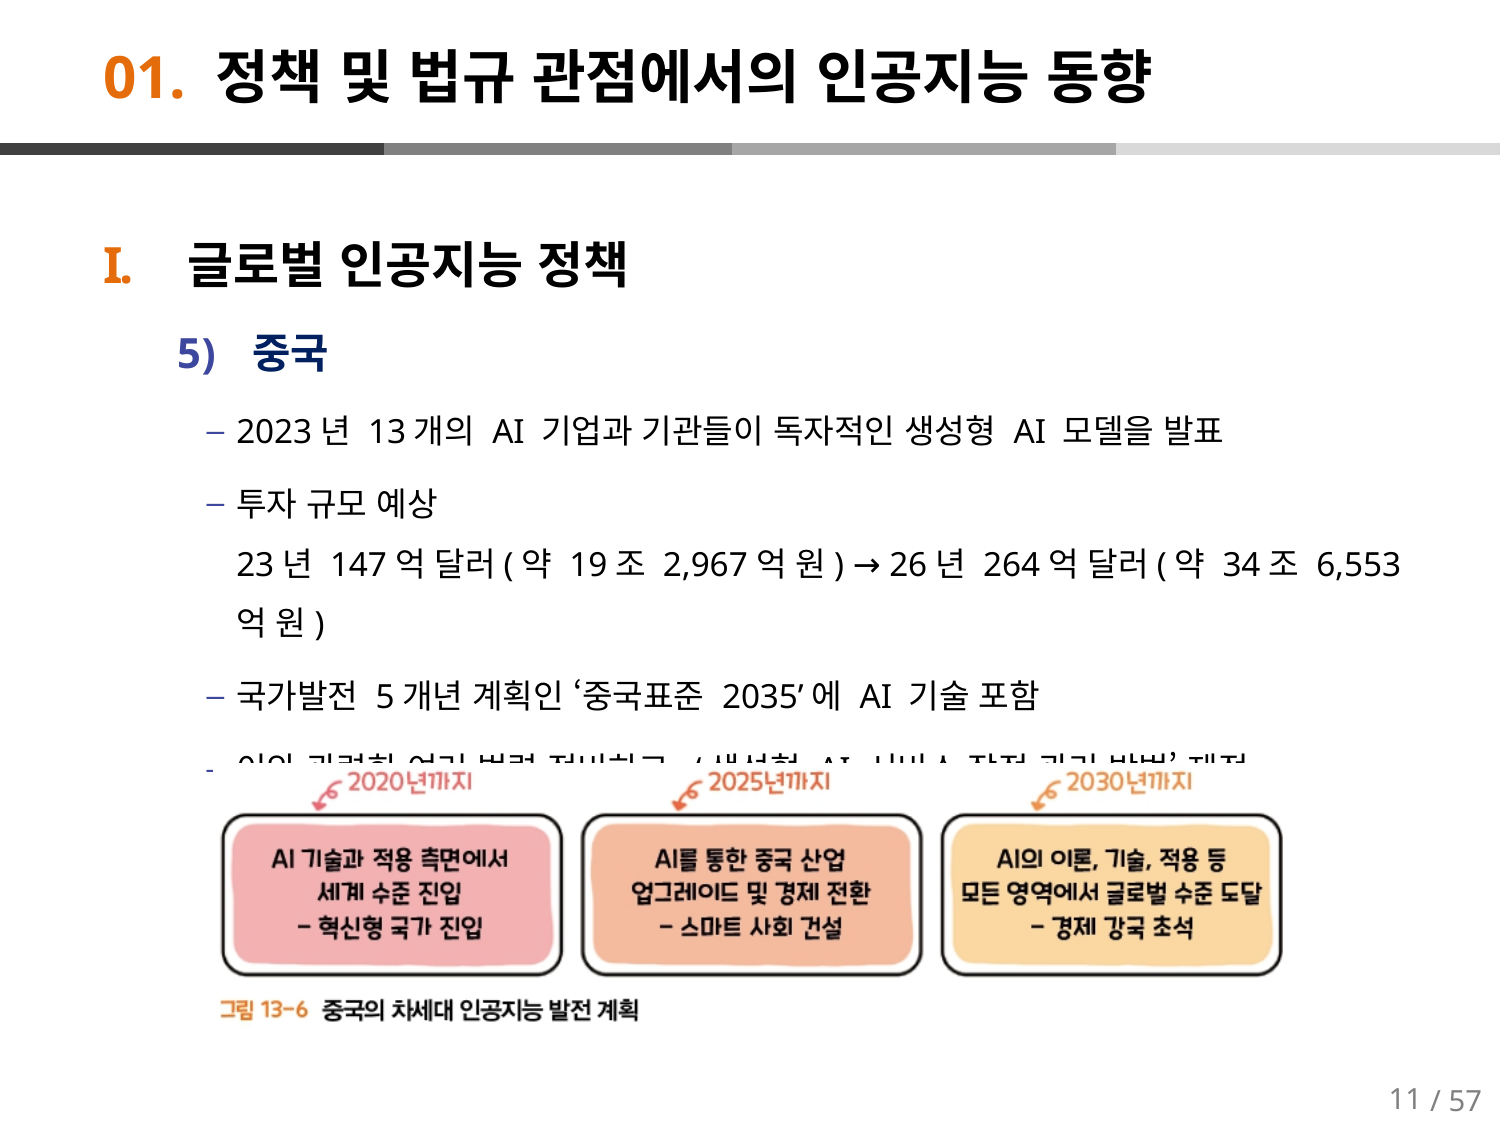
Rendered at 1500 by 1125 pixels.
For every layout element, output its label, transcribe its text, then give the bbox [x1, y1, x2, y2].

title 01. 정책 및 법규 관점에서의 인공지능 동향 [88, 30, 1400, 121]
list 글로벌 인공지능 정책 중국 2023년 13개의 AI 기업과 기관들이 독자적인 생성형 AI 모델을 발표 투자 규모 예상 23년 147억 달러(약 19조 2,967억 원) → 26년 264억 달러(약 34조 6,553억 원) 국가발전 5개년 계획인 ‘중국표준 2035’에 AI 기술 포함 이와 관련한 여러 법령 정비하고, ‘생성형 AI 서비스 잠정 관리 방법’ 제정 [88, 196, 1424, 1095]
picture [213, 763, 1287, 1027]
